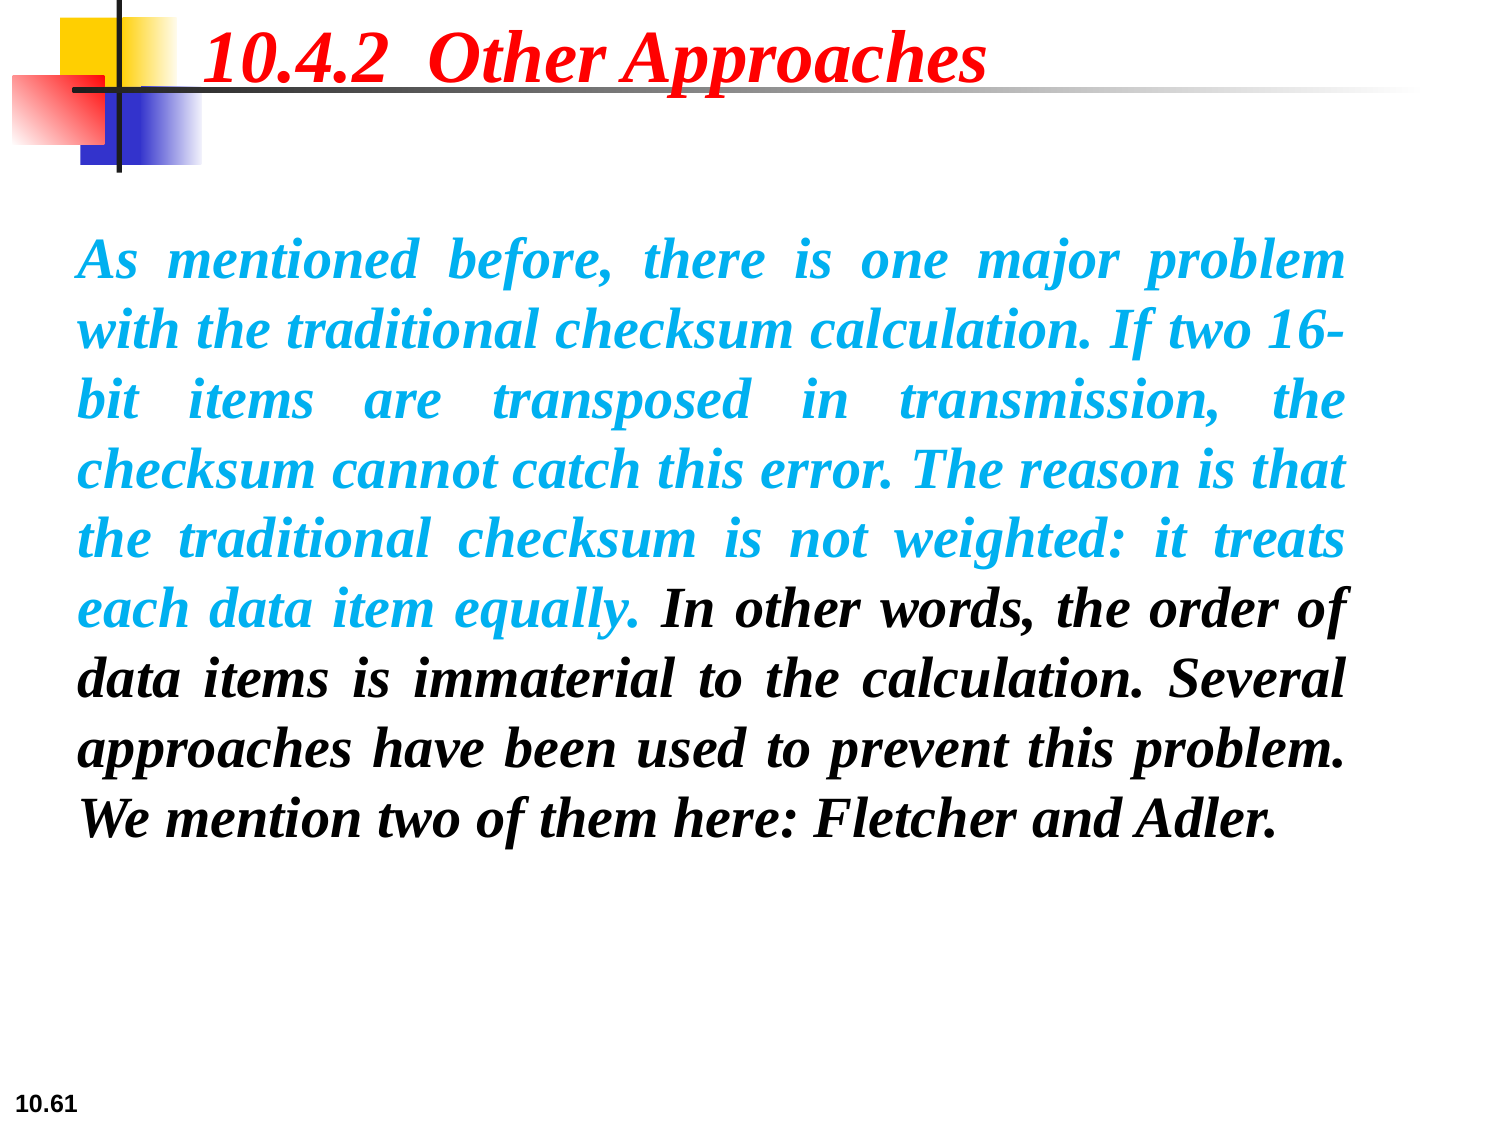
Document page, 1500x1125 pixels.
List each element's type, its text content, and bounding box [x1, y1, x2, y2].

text_box [1008, 87, 1423, 93]
text_box [122, 93, 141, 165]
text_box As mentioned before, there is one major problem with the traditional checksum calculation. If two 16-bit items are transposed in transmission, the checksum cannot catch this error. The reason is that the traditional checksum is not weighted: it treats each data item equally. In other words, the order of data items is immaterial to the calculation. Several approaches have been used to prevent this problem. We mention two of them here: Fletcher and Adler. [62, 212, 1363, 858]
text_box [116, 93, 122, 173]
text_box [72, 87, 187, 93]
text_box [80, 93, 116, 165]
text_box 10.61 [0, 1049, 313, 1125]
text_box 10.4.2 Other Approaches [187, 0, 1008, 105]
text_box [122, 17, 177, 86]
text_box [12, 75, 105, 145]
text_box [116, 0, 122, 87]
text_box [60, 17, 116, 86]
text_box [141, 93, 202, 165]
